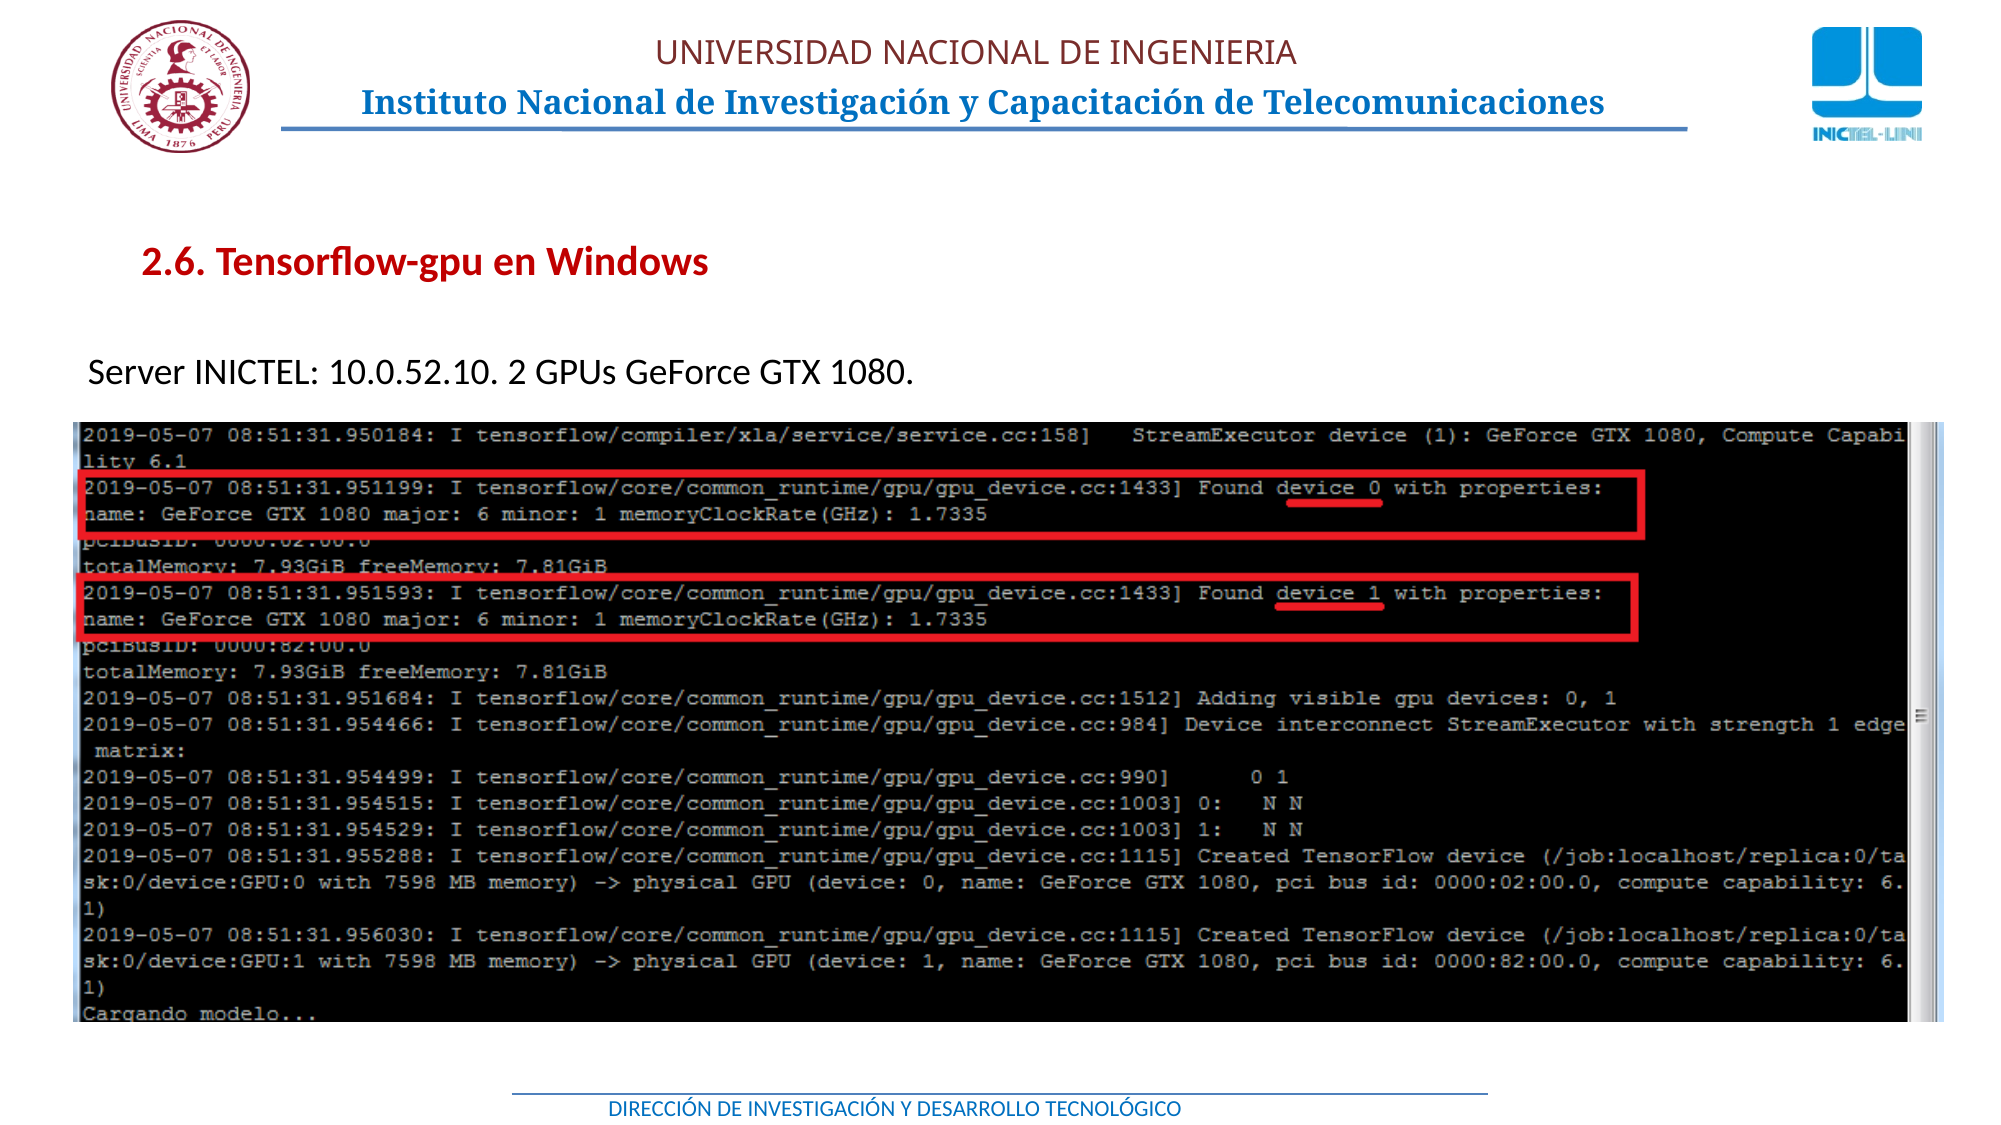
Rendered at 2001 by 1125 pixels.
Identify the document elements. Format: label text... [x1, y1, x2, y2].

picture [1812, 27, 1821, 38]
text_box 2.6. Tensorflow-gpu en Windows [126, 226, 725, 292]
picture [73, 422, 1945, 1022]
picture [1912, 27, 1922, 33]
text_box Server INICTEL: 10.0.52.10. 2 GPUs GeForce GTX 1080. [73, 339, 1843, 421]
picture [1812, 109, 1922, 141]
picture [1812, 27, 1922, 101]
picture [111, 20, 250, 153]
